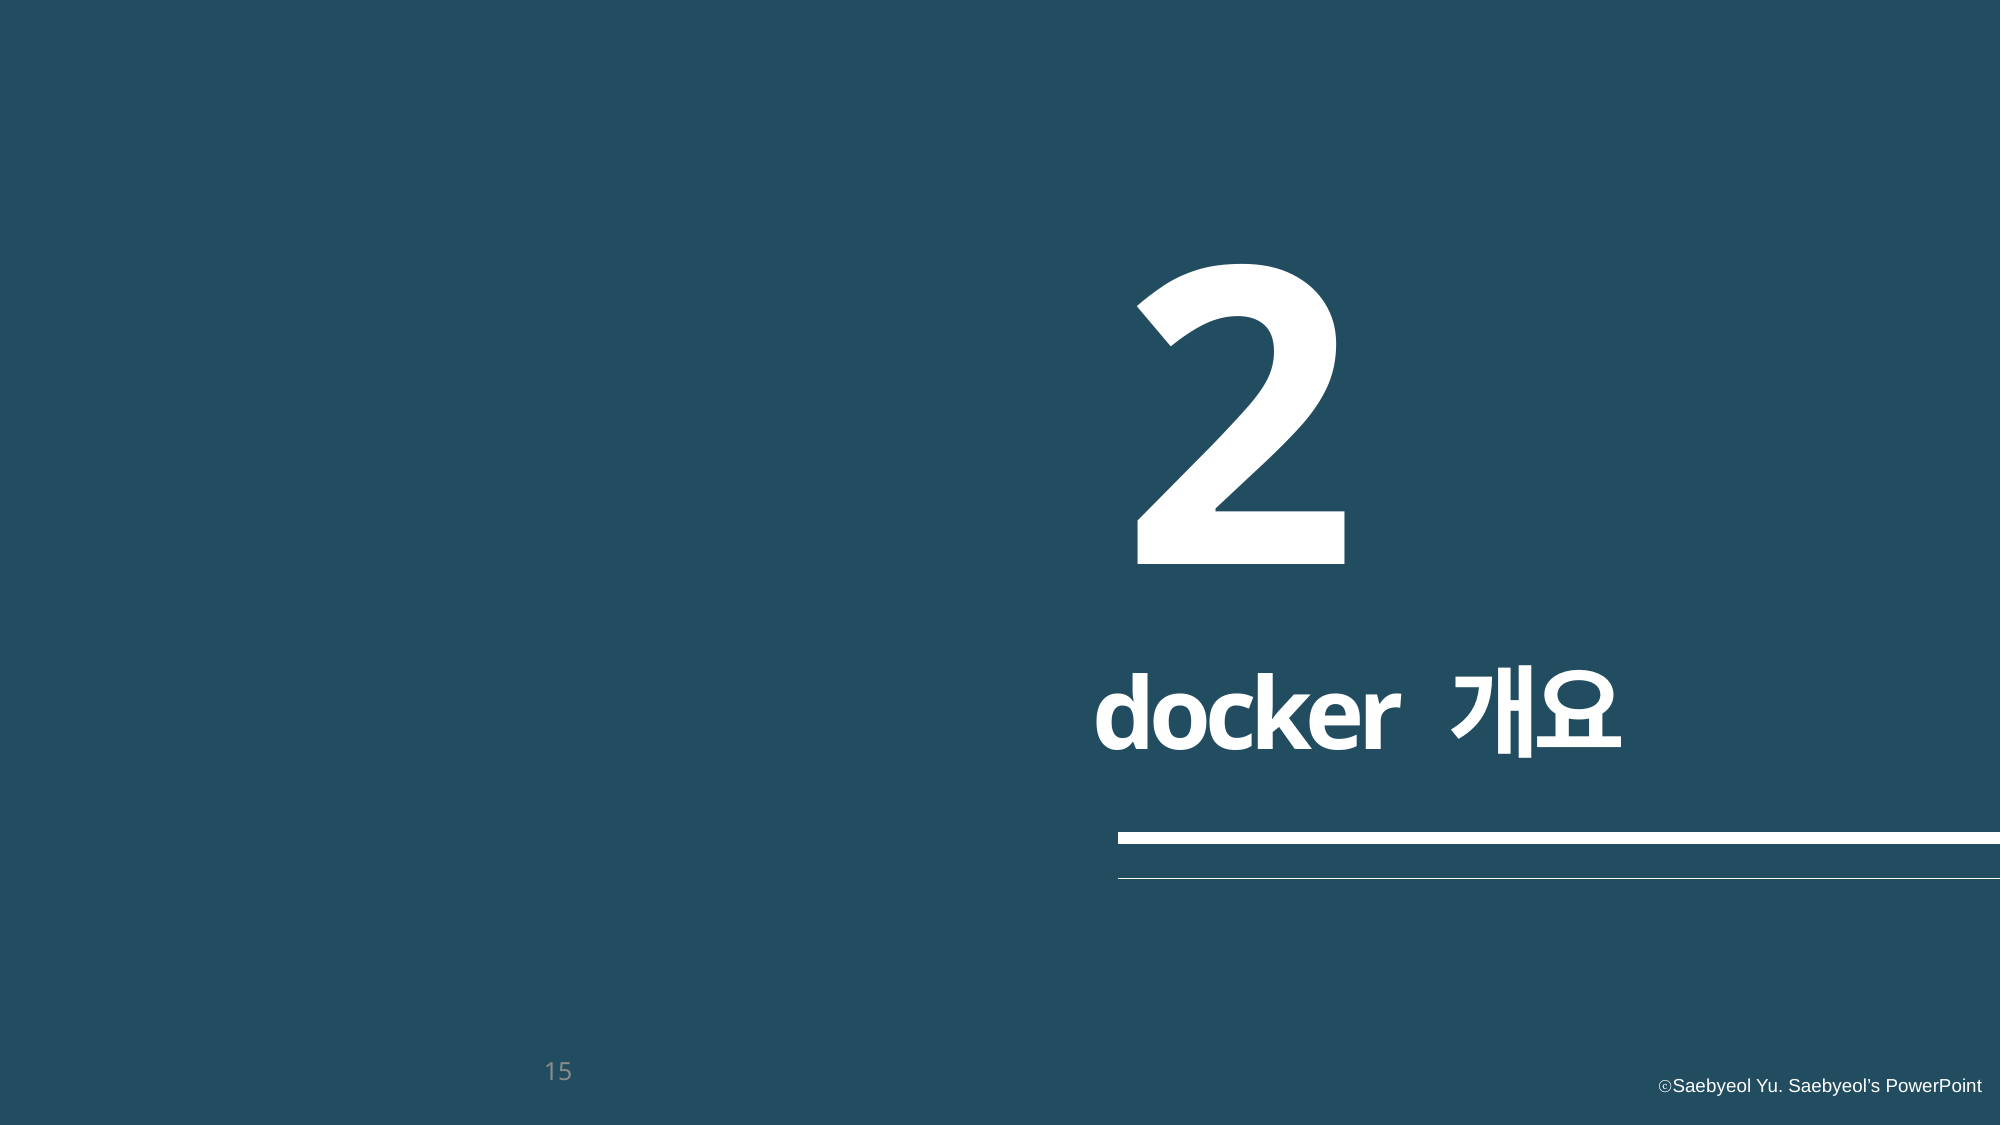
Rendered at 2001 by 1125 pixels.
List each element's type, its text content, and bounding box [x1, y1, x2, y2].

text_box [1118, 143, 2000, 879]
slide_number 15 [137, 1042, 588, 1103]
